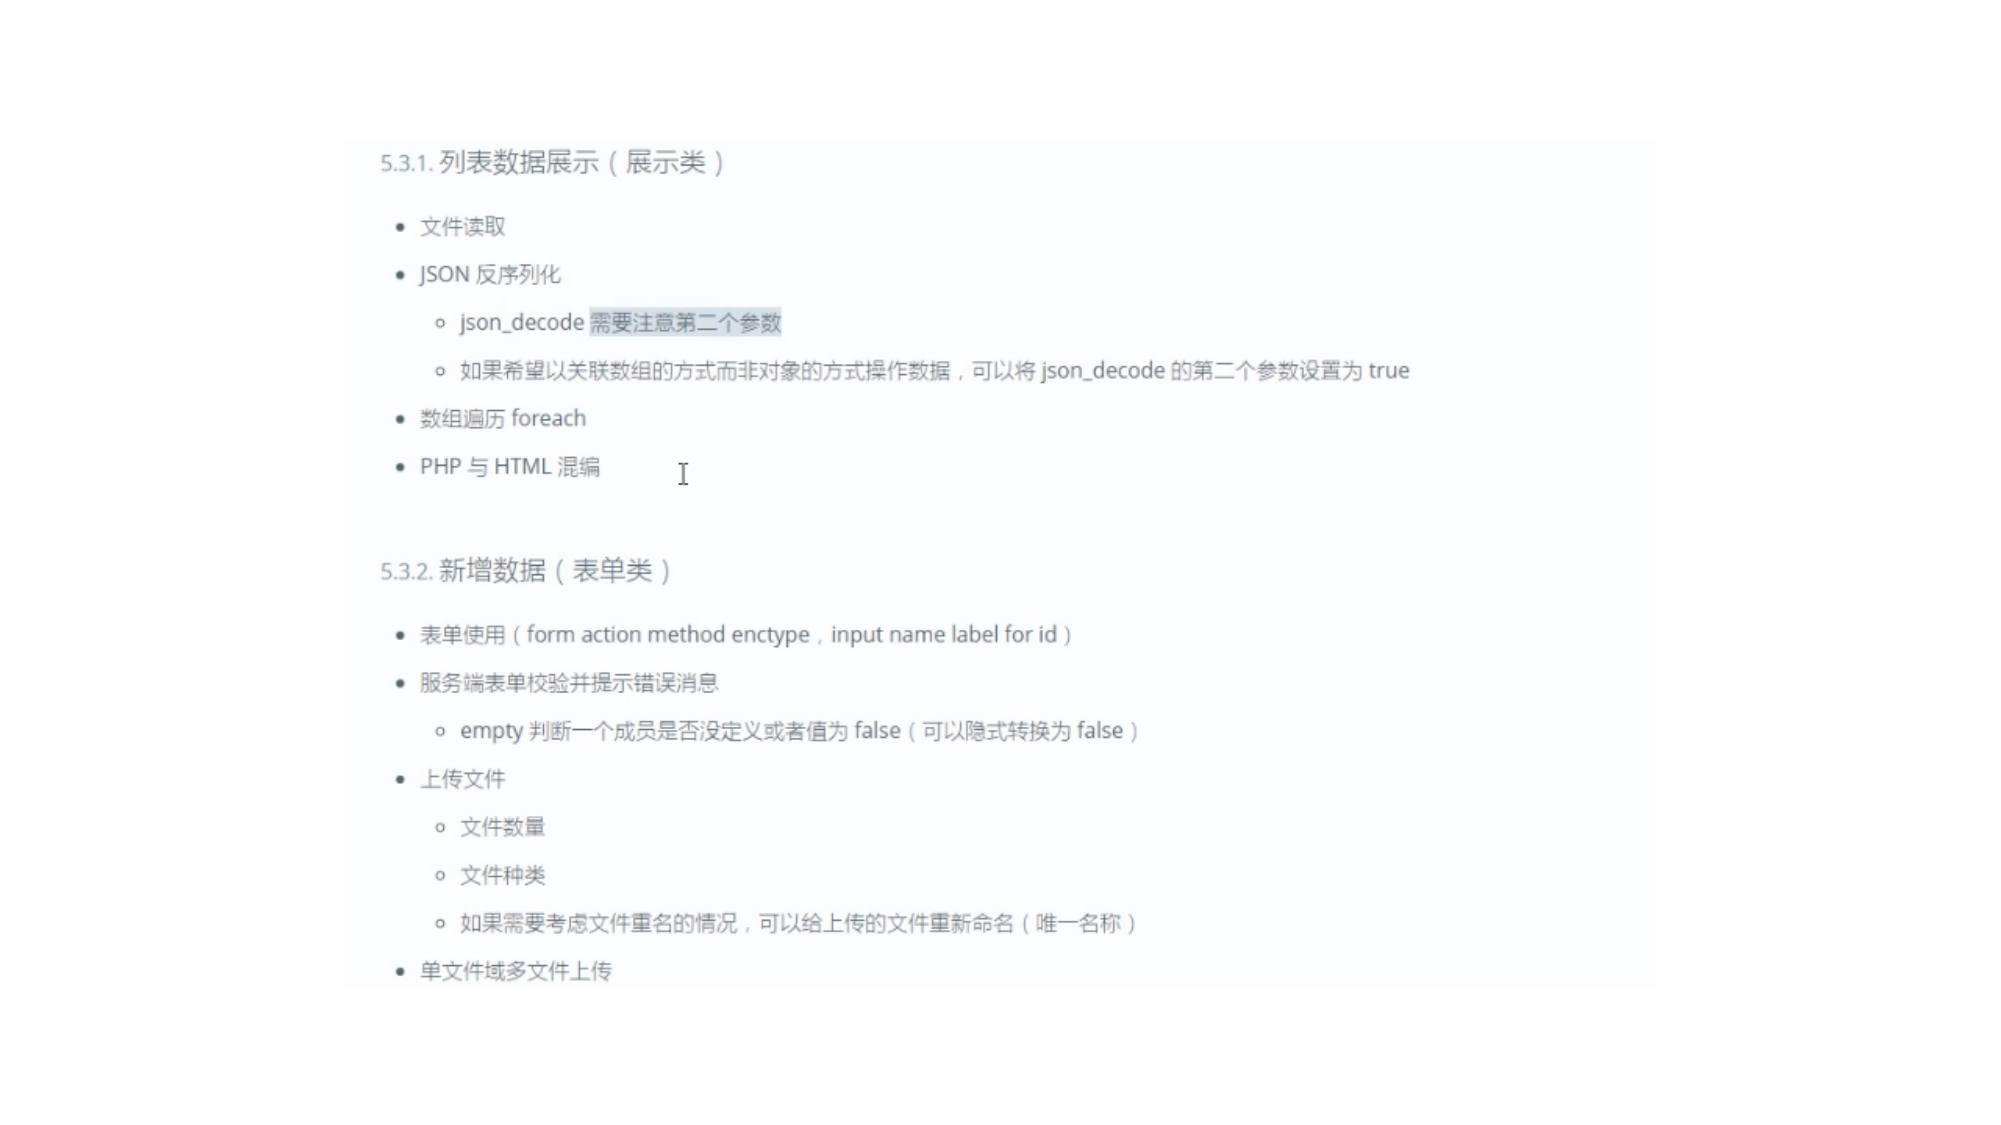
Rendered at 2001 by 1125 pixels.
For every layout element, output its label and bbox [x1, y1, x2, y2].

picture [343, 138, 1657, 987]
